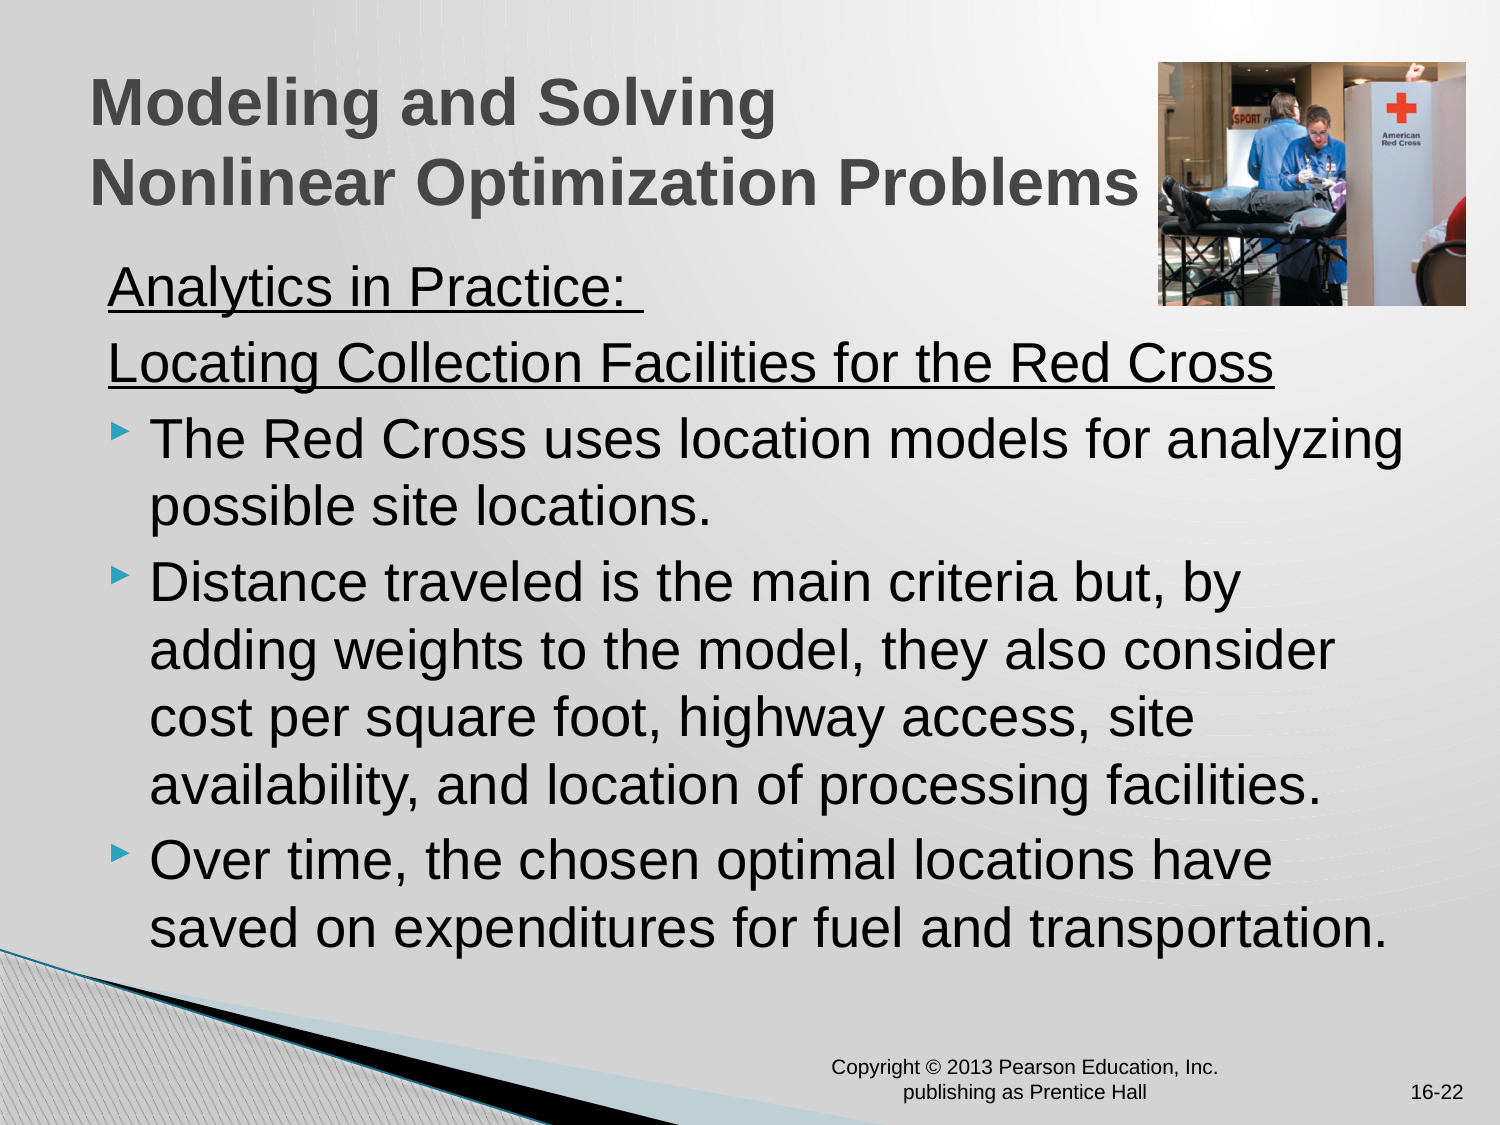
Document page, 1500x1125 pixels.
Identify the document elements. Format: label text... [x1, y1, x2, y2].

picture [1158, 62, 1467, 306]
slide_number 16-22 [1362, 1051, 1479, 1112]
list Analytics in Practice: Locating Collection Facilities for the Red Cross The Red Cross uses location models for analyzing possible site locations. Distance traveled is the main criteria but, by adding weights to the model, they also consider cost per square foot, highway access, site availability, and location of processing facilities. Over time, the chosen optimal locations have saved on expenditures for fuel and transportation. [74, 242, 1426, 986]
footer Copyright © 2013 Pearson Education, Inc. publishing as Prentice Hall [812, 1051, 1238, 1112]
title Modeling and Solving Nonlinear Optimization Problems [75, 45, 1425, 233]
